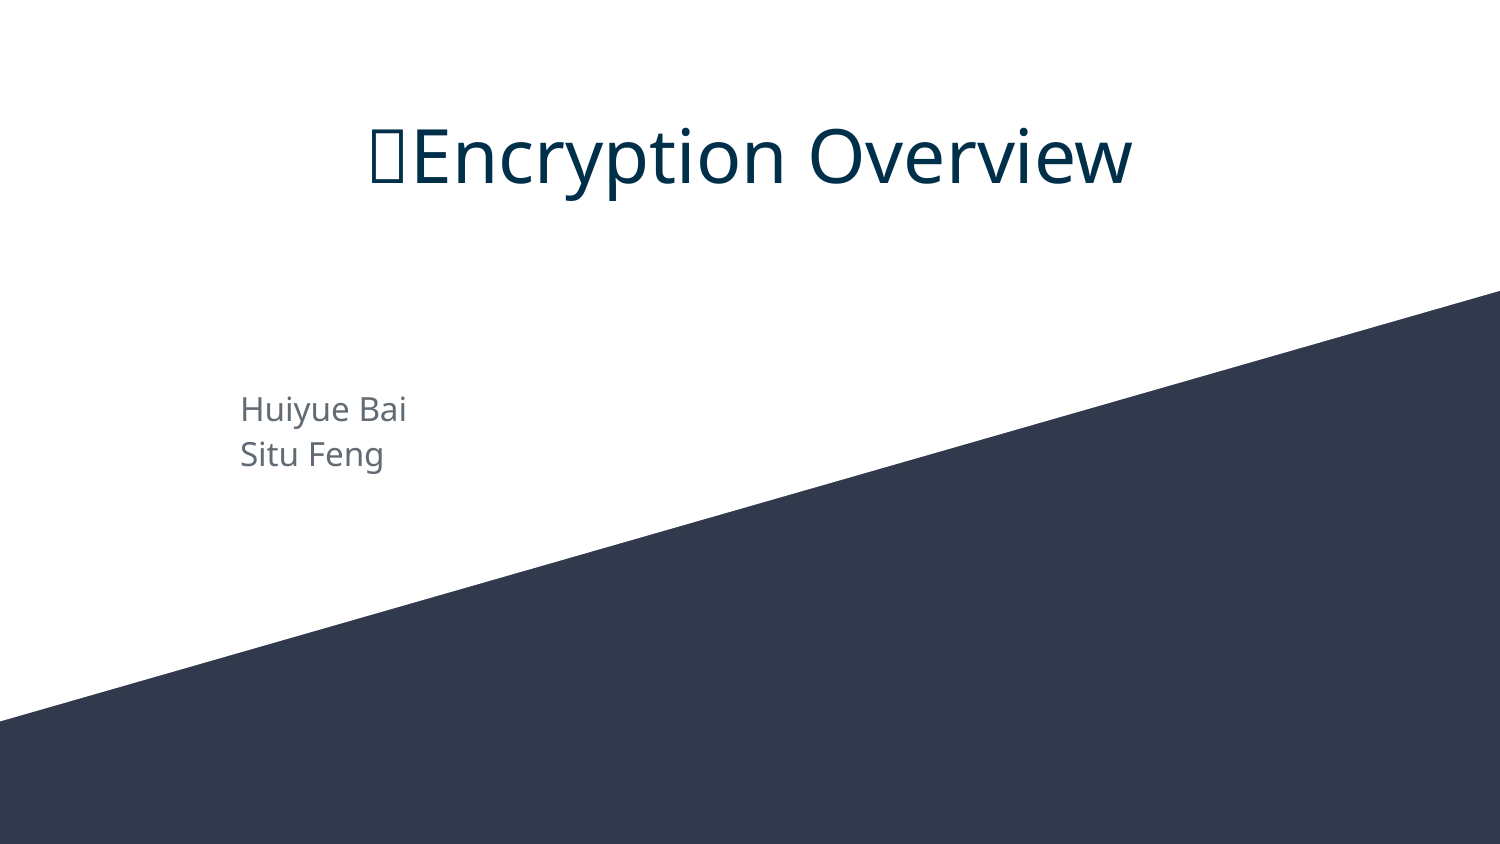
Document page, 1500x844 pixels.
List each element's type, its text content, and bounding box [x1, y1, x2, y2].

title 👀Encryption Overview [51, 88, 1449, 299]
subtitle Huiyue Bai Situ Feng [0, 370, 696, 492]
